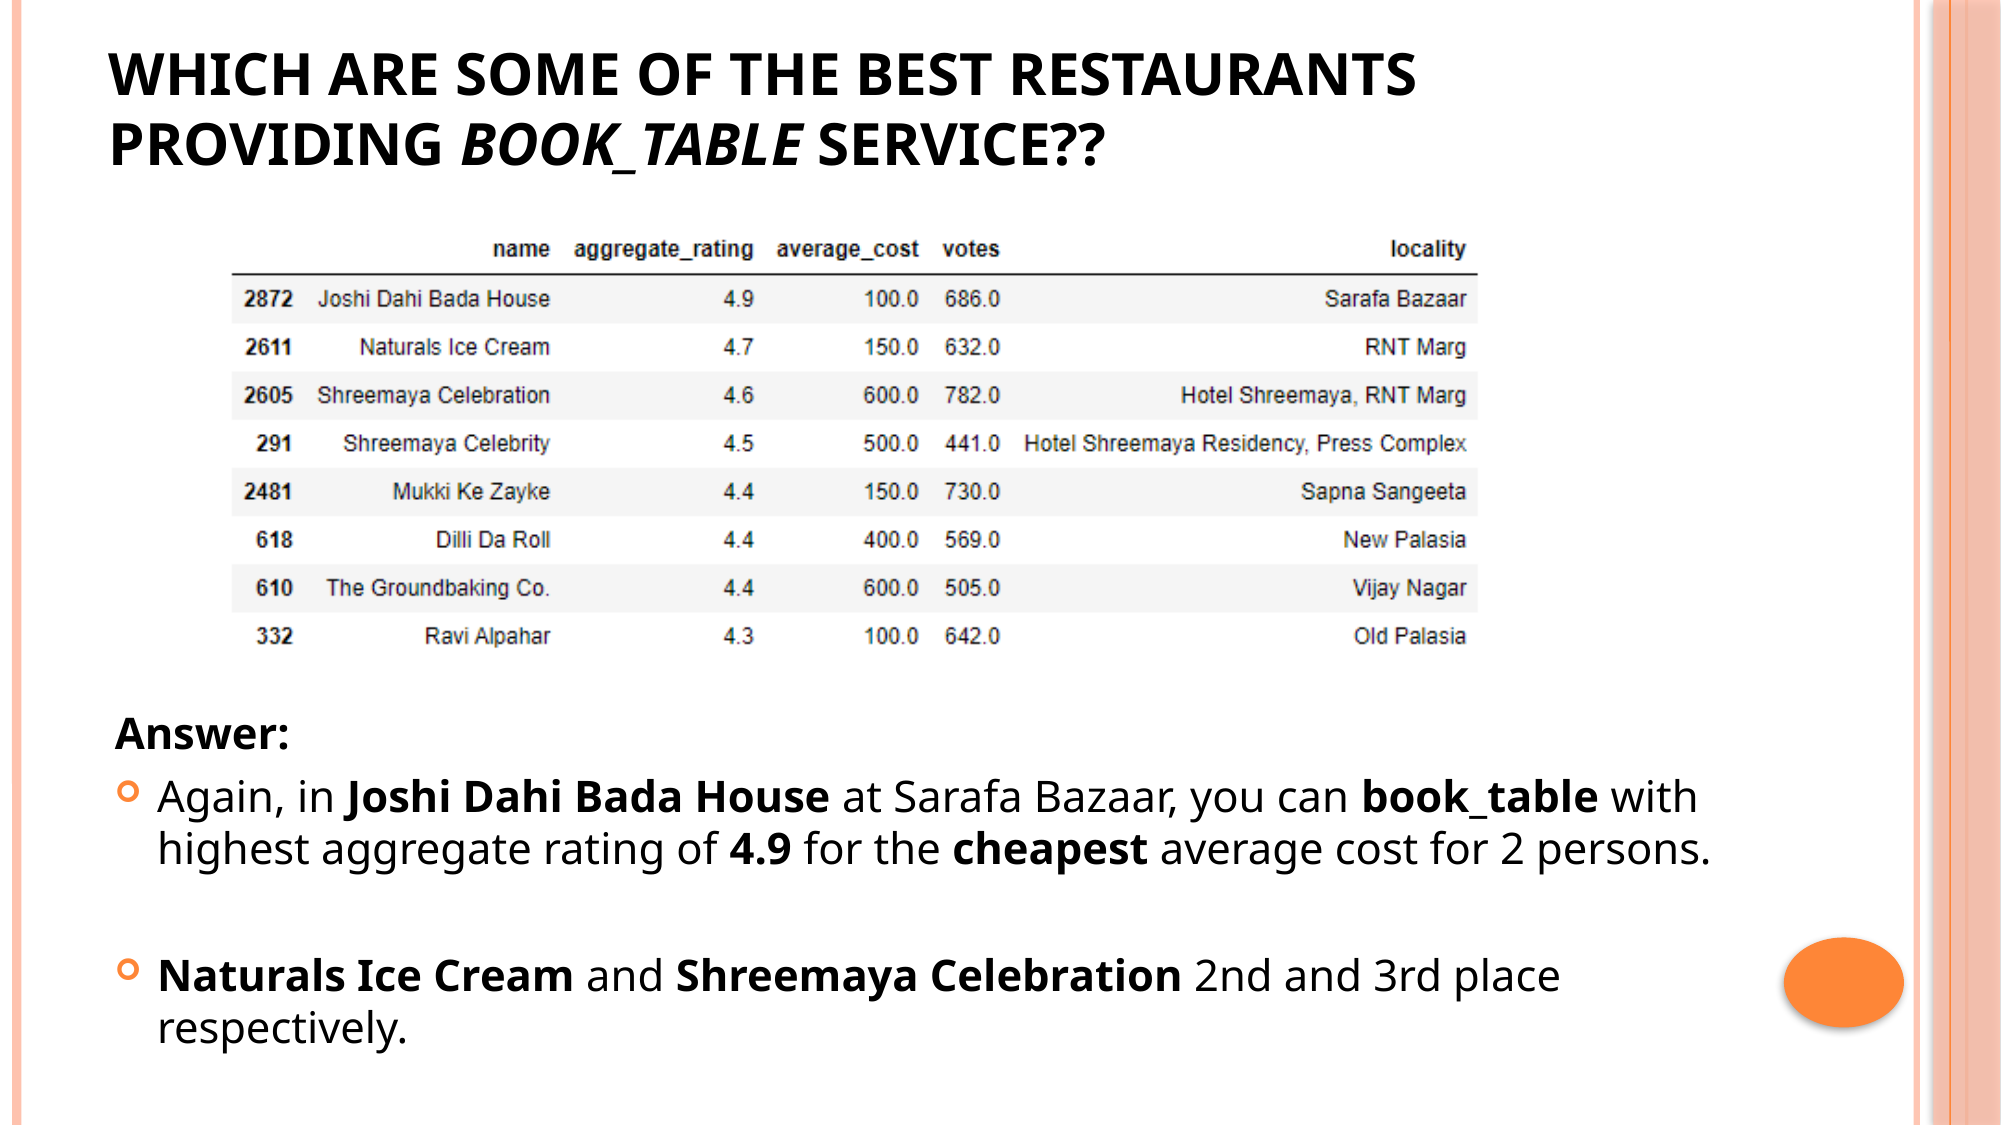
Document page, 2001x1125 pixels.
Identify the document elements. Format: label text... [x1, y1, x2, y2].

list Answer: Again, in Joshi Dahi Bada House at Sarafa Bazaar, you can book_table with highest aggregate rating of 4.9 for the cheapest average cost for 2 persons. Naturals Ice Cream and Shreemaya Celebration 2nd and 3rd place respectively. [99, 698, 1734, 1062]
picture [212, 233, 1518, 688]
title Which are some of the best restaurants providing book_table service?? [94, 22, 1776, 185]
